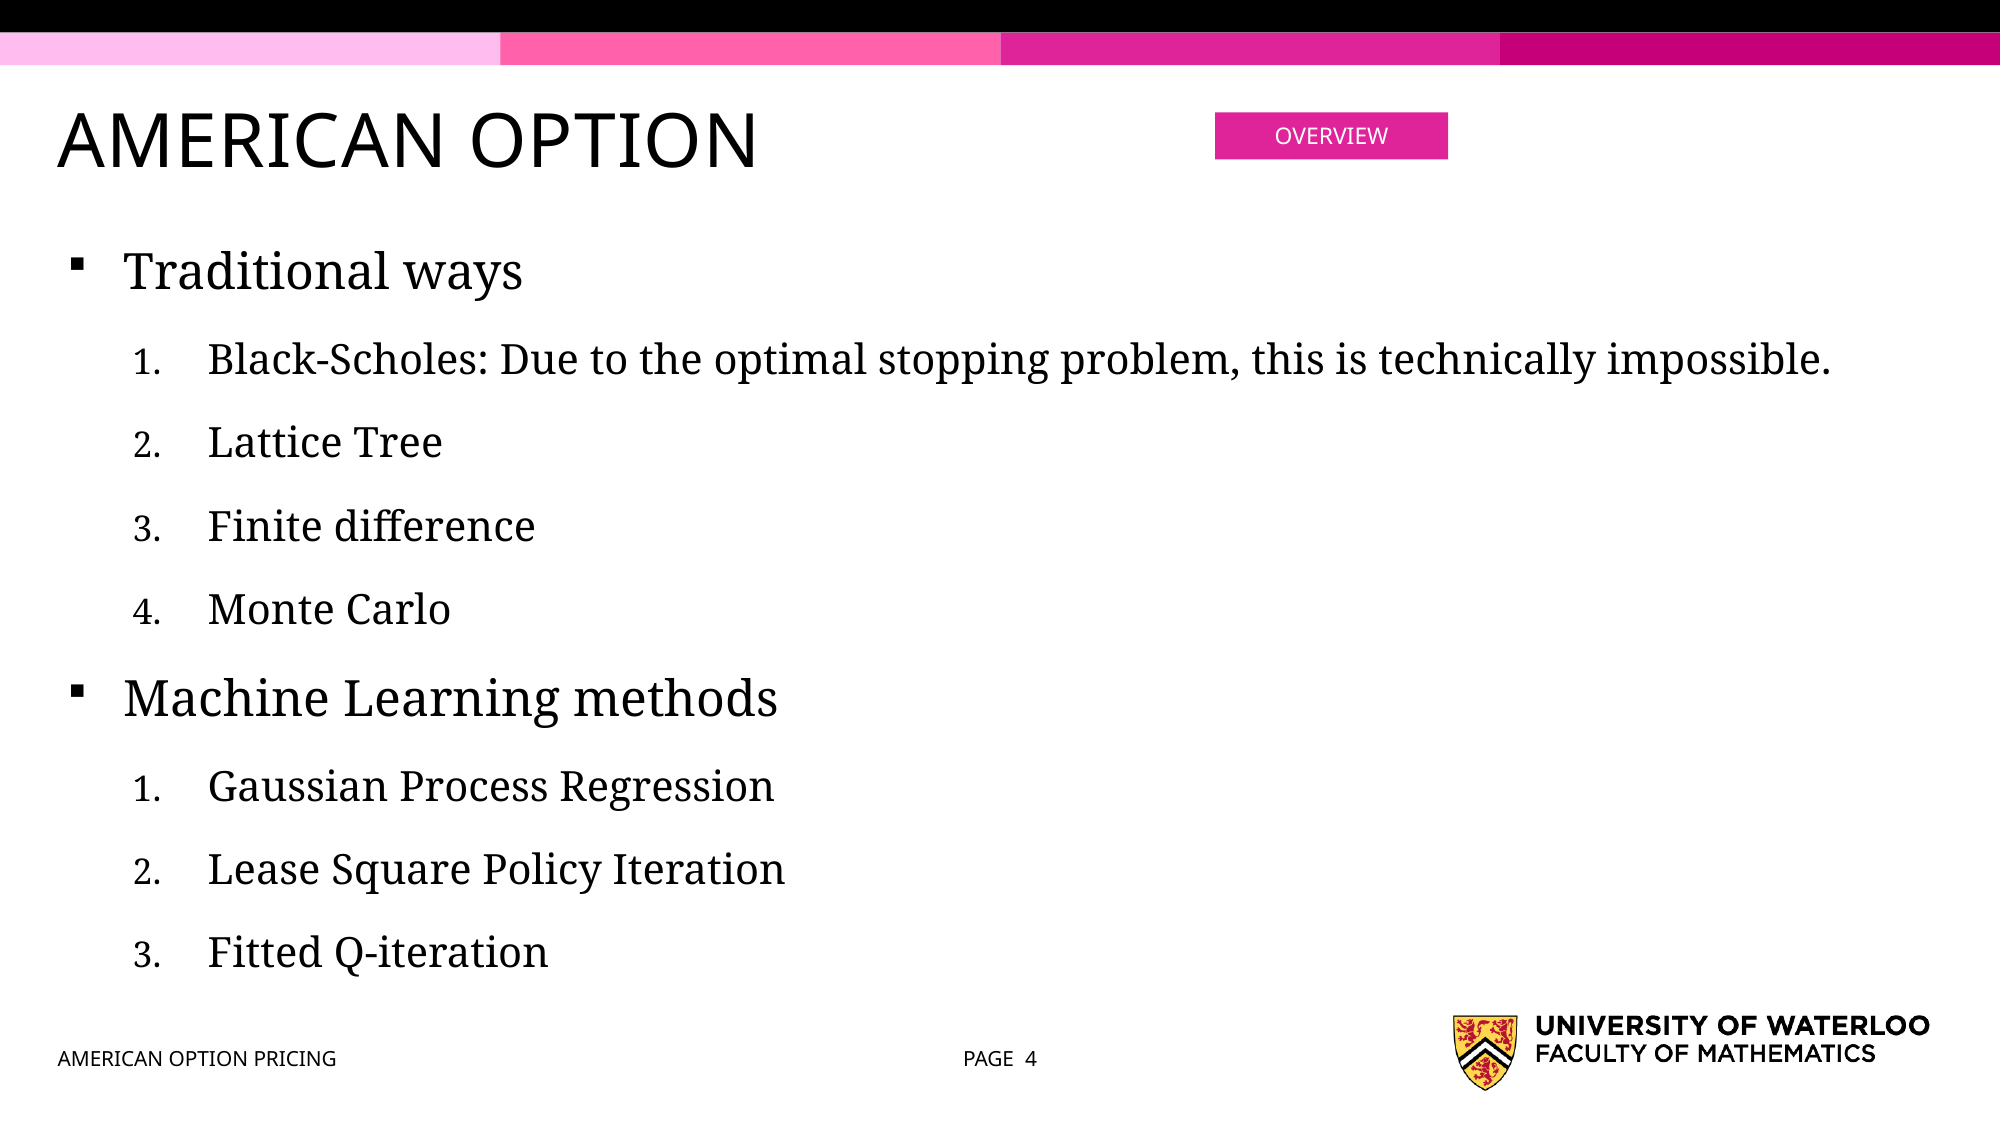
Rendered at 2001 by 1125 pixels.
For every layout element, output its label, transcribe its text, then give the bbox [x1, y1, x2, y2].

title American option [42, 71, 1199, 219]
slide_number PAGE 4 [916, 1039, 1084, 1081]
picture [1375, 956, 2001, 1125]
list OVERVIEW [1215, 112, 1449, 160]
footer AMERICAN OPTION PRICING [42, 1039, 900, 1081]
list Traditional ways Black-Scholes: Due to the optimal stopping problem, this is technically impossible. Lattice Tree Finite difference Monte Carlo Machine Learning methods Gaussian Process Regression Lease Square Policy Iteration Fitted Q-iteration [42, 231, 1941, 986]
